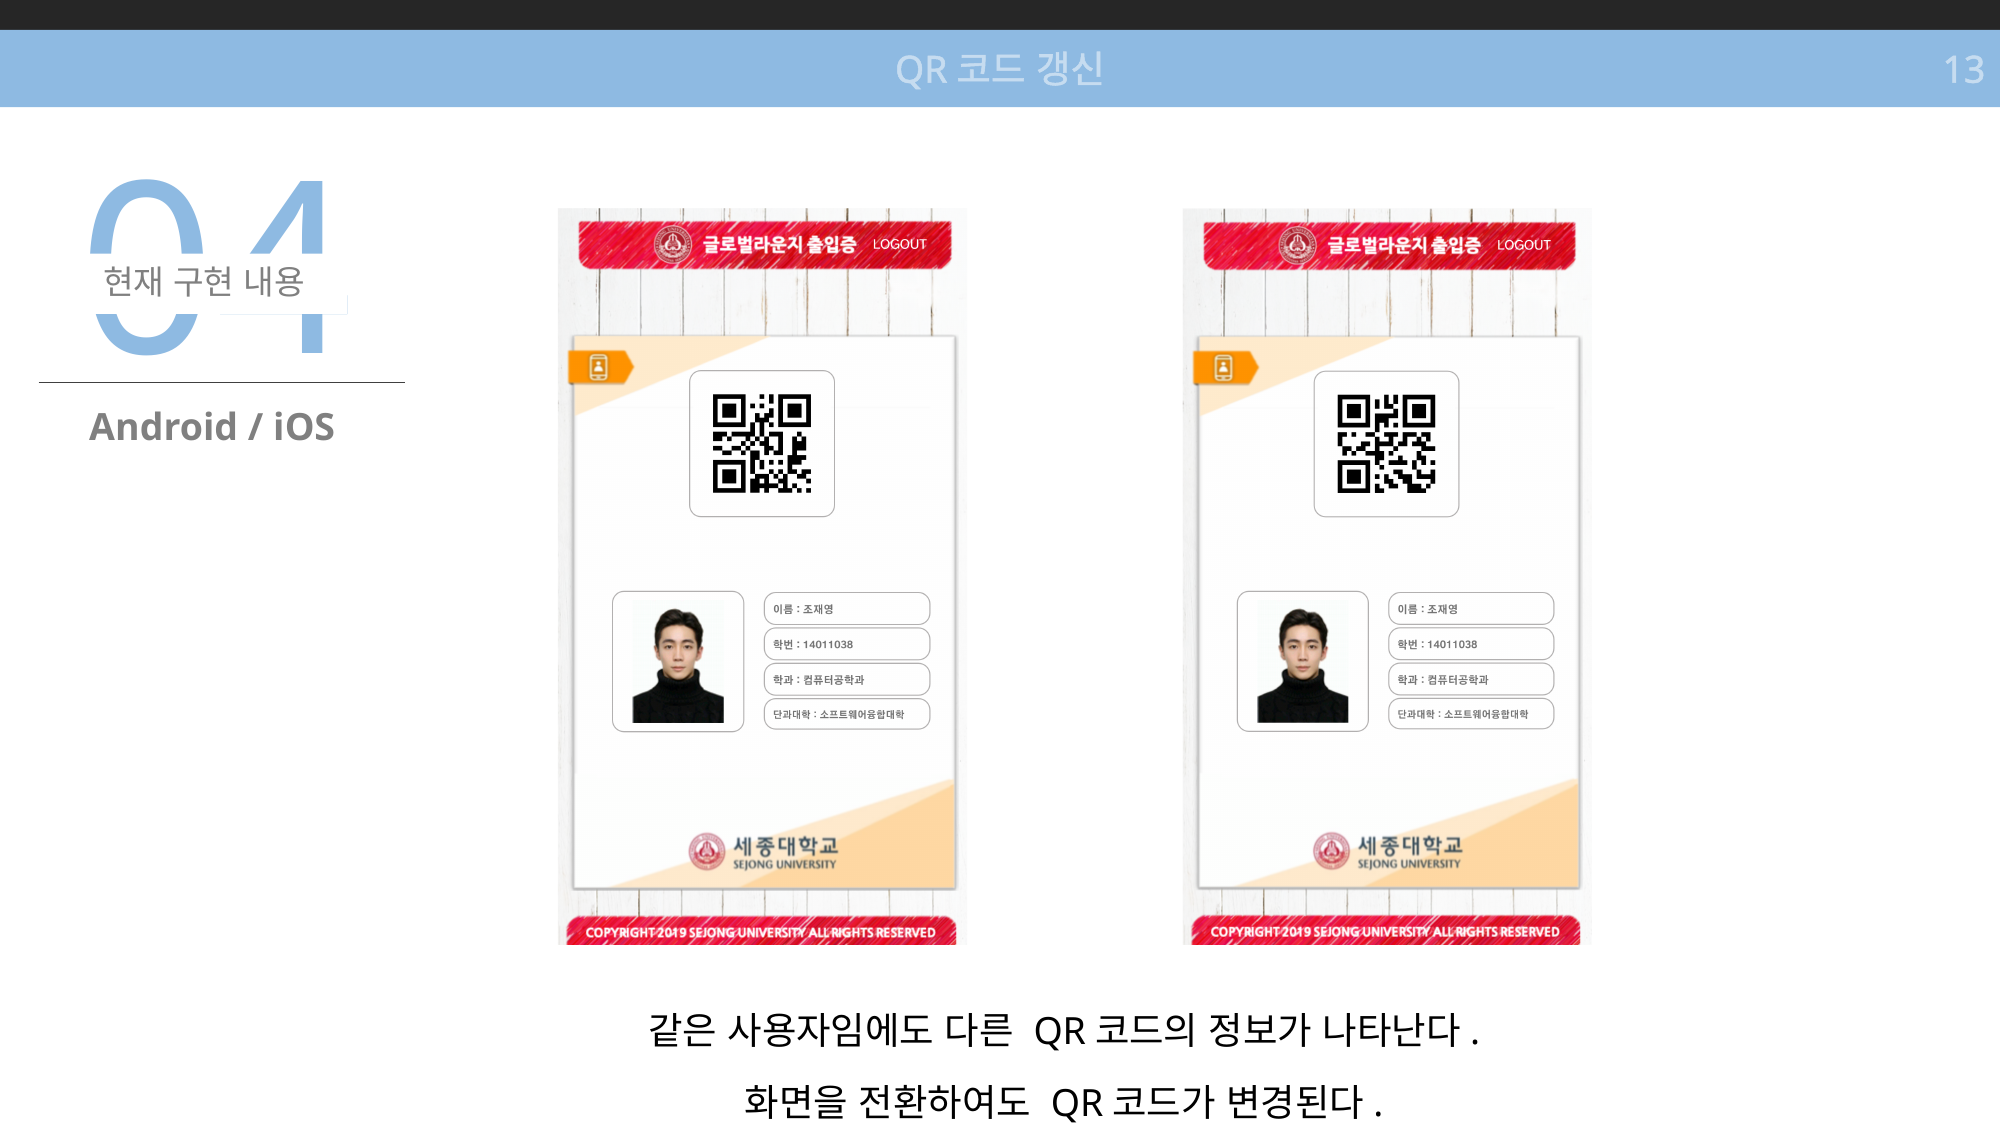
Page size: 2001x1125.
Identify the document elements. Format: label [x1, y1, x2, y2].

text_box [564, 972, 1565, 1125]
picture [557, 208, 968, 945]
text_box [0, 0, 2000, 455]
picture [1182, 208, 1592, 945]
